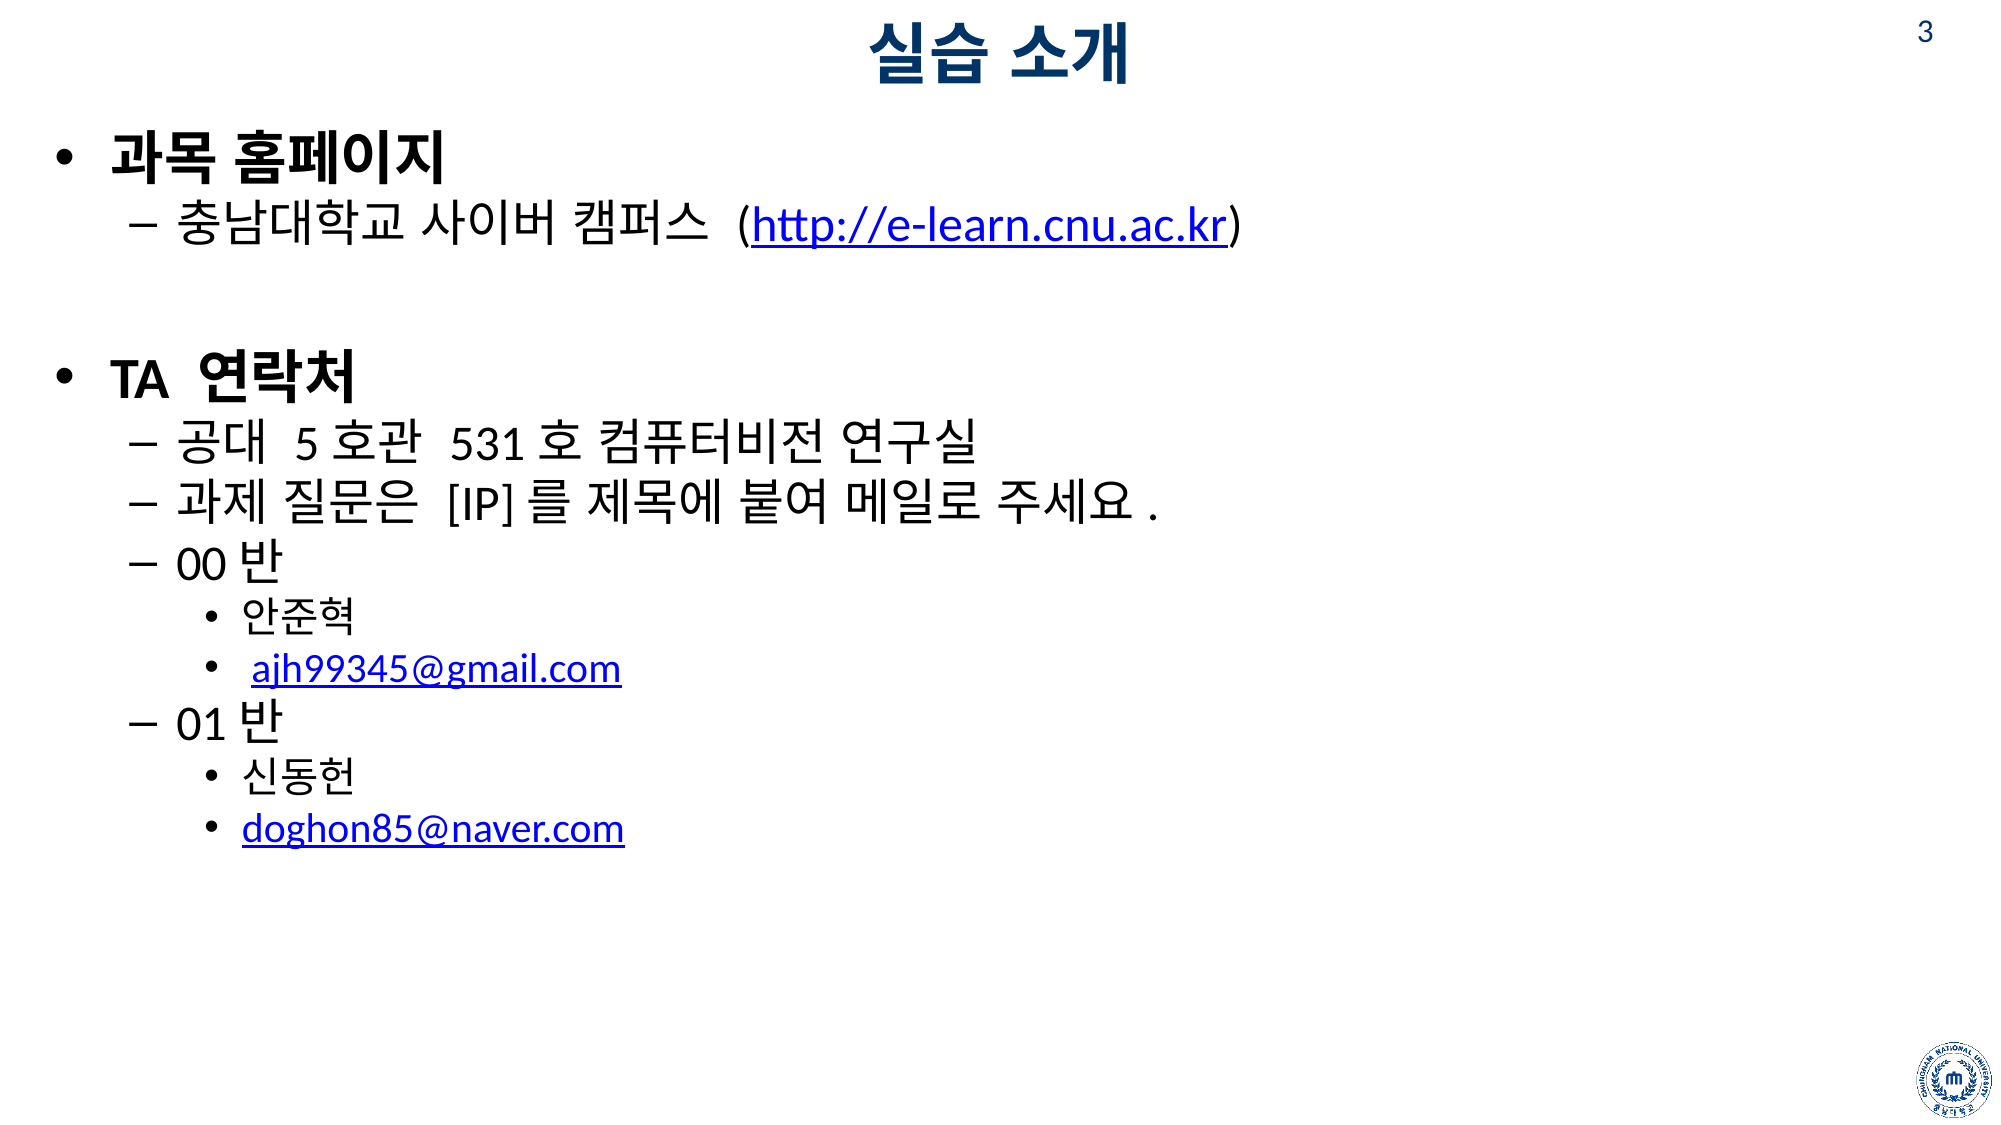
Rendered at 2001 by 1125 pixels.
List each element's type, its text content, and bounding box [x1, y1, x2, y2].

picture [1916, 1042, 1994, 1118]
title 실습 소개 [39, 2, 1961, 102]
list 과목 홈페이지 충남대학교 사이버 캠퍼스 (http://e-learn.cnu.ac.kr) TA 연락처 공대 5호관 531호 컴퓨터비전 연구실 과제 질문은 [IP]를 제목에 붙여 메일로 주세요. 00반 안준혁 ajh99345@gmail.com 01반 신동헌 doghon85@naver.com [39, 113, 1961, 1035]
